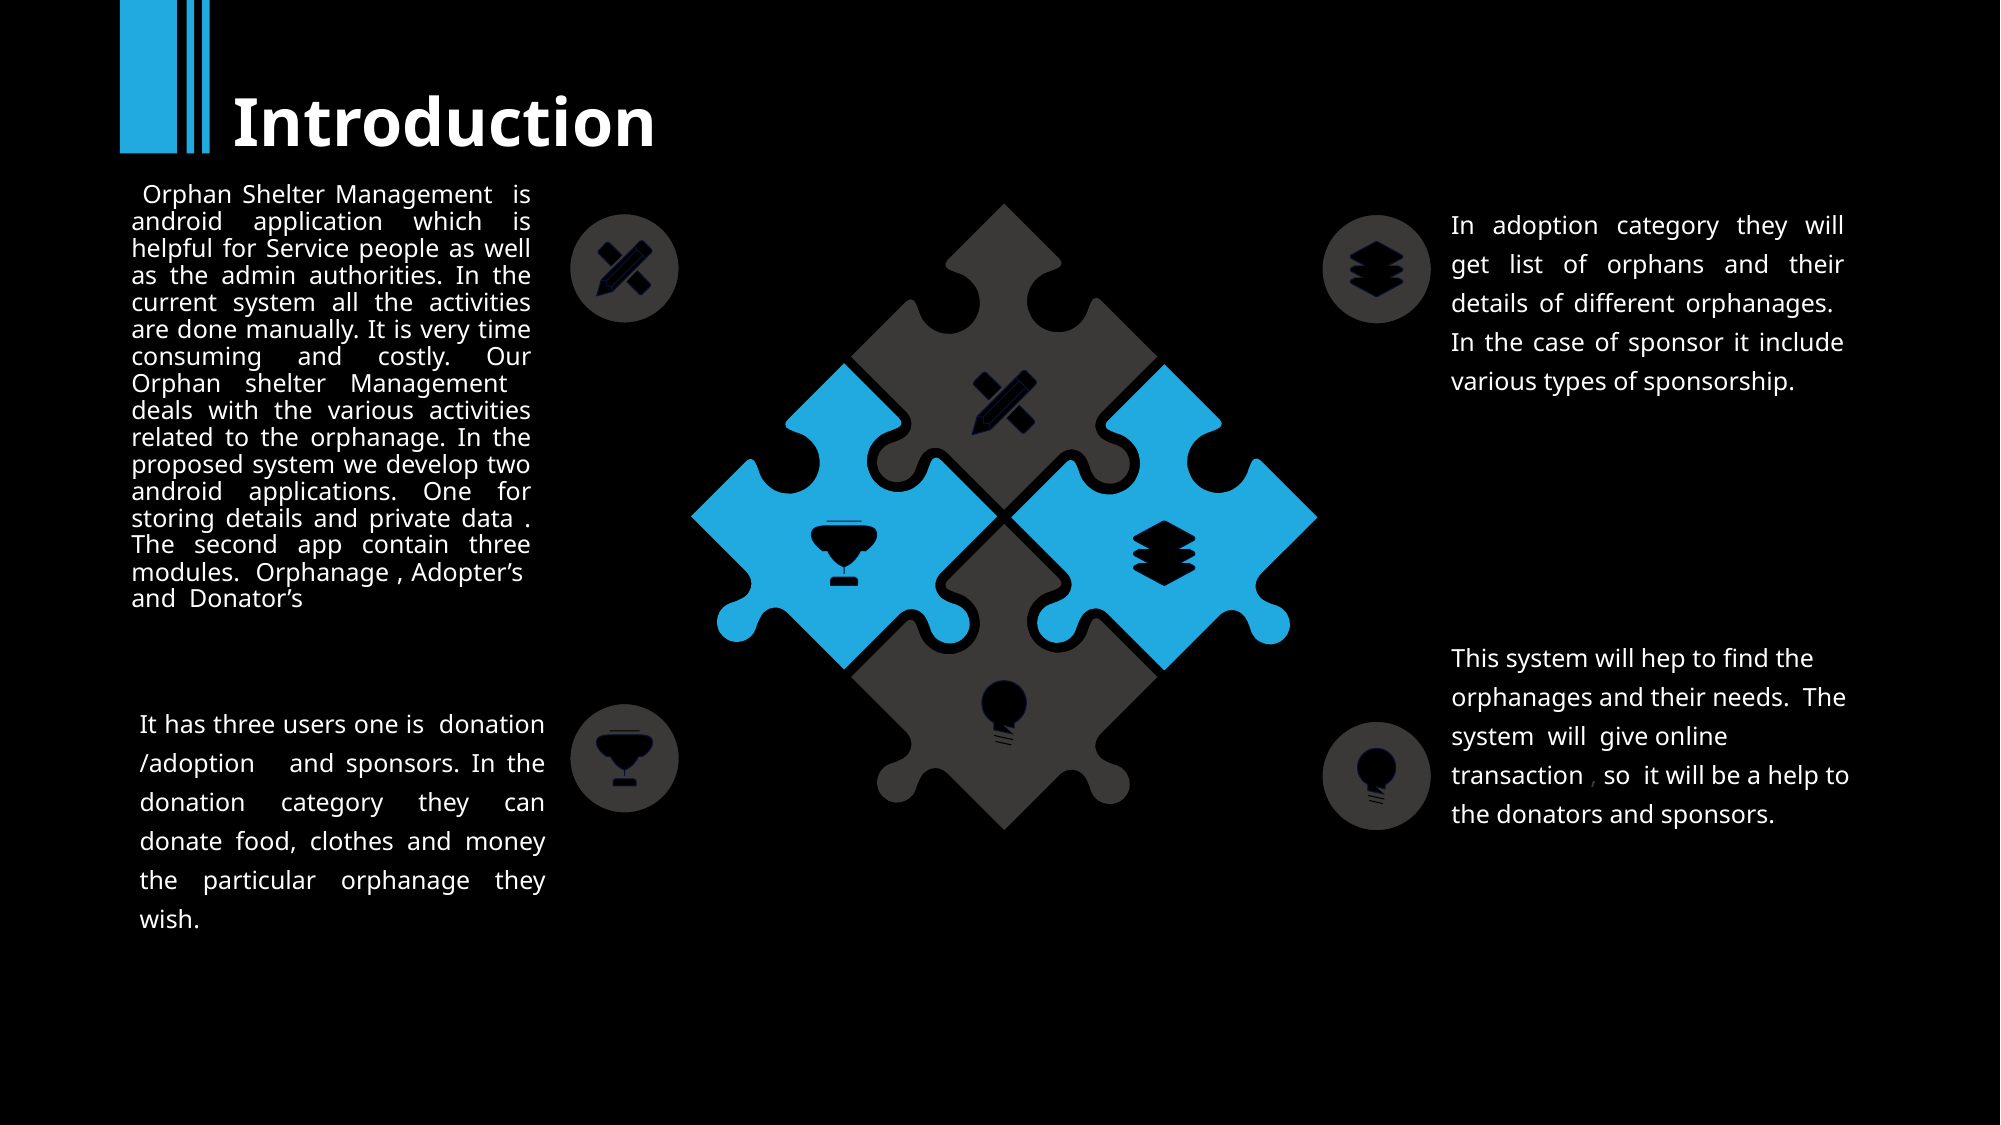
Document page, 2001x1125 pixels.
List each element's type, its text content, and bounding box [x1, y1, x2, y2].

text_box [864, 261, 1144, 540]
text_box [1321, 720, 1432, 832]
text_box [569, 213, 680, 324]
text_box This system will hep to find the orphanages and their needs. The system will give online transaction , so it will be a help to the donators and sponsors. [1431, 624, 1879, 1097]
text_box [569, 703, 680, 814]
text_box [119, 0, 178, 154]
text_box Introduction [233, 63, 1523, 256]
text_box In adoption category they will get list of orphans and their details of different orphanages. In the case of sponsor it include various types of sponsorship. [1431, 191, 1866, 622]
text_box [1024, 421, 1304, 701]
text_box Orphan Shelter Management is android application which is helpful for Service people as well as the admin authorities. In the current system all the activities are done manually. It is very time consuming and costly. Our Orphan shelter Management deals with the various activities related to the orphanage. In the proposed system we develop two android applications. One for storing details and private data . The second app contain three modules. Orphanage , Adopter’s and Donator’s [82, 172, 552, 708]
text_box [864, 581, 1144, 861]
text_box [704, 420, 984, 700]
text_box [186, 0, 195, 154]
text_box It has three users one is donation /adoption and sponsors. In the donation category they can donate food, clothes and money the particular orphanage they wish. [119, 689, 567, 1125]
text_box [201, 0, 211, 154]
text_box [1321, 213, 1432, 325]
